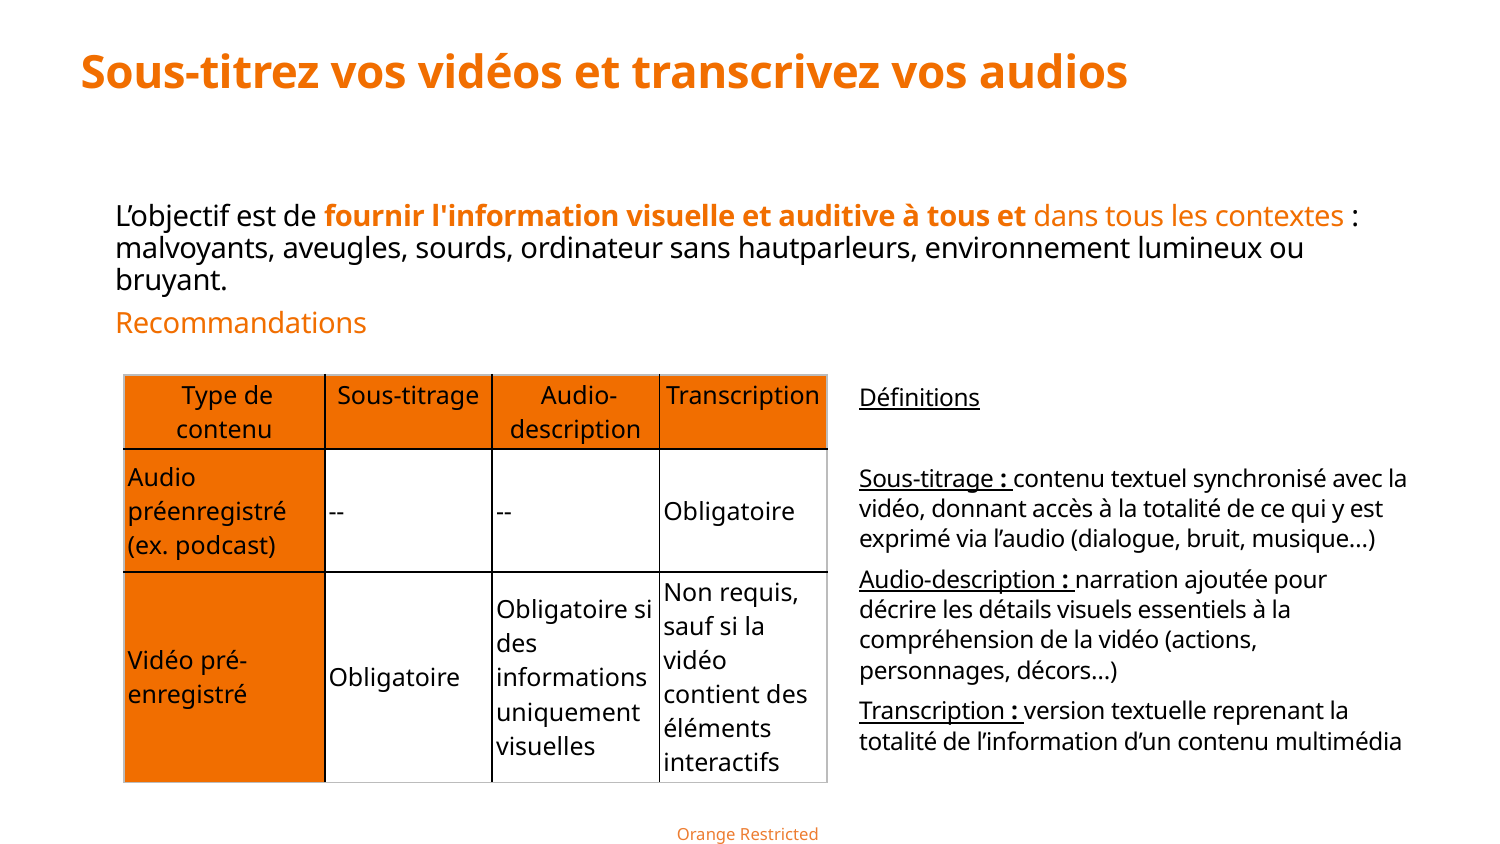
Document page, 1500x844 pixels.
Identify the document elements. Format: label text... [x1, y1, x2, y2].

title Sous-titrez vos vidéos et transcrivez vos audios [65, 41, 1389, 164]
table_cell Audio préenregistré (ex. podcast) [125, 450, 324, 571]
table_cell -- [493, 450, 659, 571]
table_cell Obligatoire si des informations uniquement visuelles [493, 573, 659, 782]
table_header Type de contenu [125, 376, 324, 448]
table_cell Obligatoire [660, 450, 826, 571]
table_cell -- [326, 450, 491, 571]
table_header Audio-description [493, 376, 659, 448]
table_cell Obligatoire [326, 573, 491, 782]
list Définitions Sous-titrage : contenu textuel synchronisé avec la vidéo, donnant accès à la totalité de ce qui y est exprimé via l’audio (dialogue, bruit, musique…) Audio-description : narration ajoutée pour décrire les détails visuels essentiels à la compréhension de la vidéo (actions, personnages, décors…) Transcription : version textuelle reprenant la totalité de l’information d’un contenu multimédia [844, 374, 1424, 802]
table_header Transcription [660, 376, 826, 448]
list L’objectif est de fournir l'information visuelle et auditive à tous et dans tous les contextes : malvoyants, aveugles, sourds, ordinateur sans hautparleurs, environnement lumineux ou bruyant. Recommandations [100, 194, 1424, 741]
table_cell Vidéo pré-enregistré [125, 573, 324, 782]
table_cell Non requis, sauf si la vidéo contient des éléments interactifs [660, 573, 826, 782]
table_header Sous-titrage [326, 376, 491, 448]
